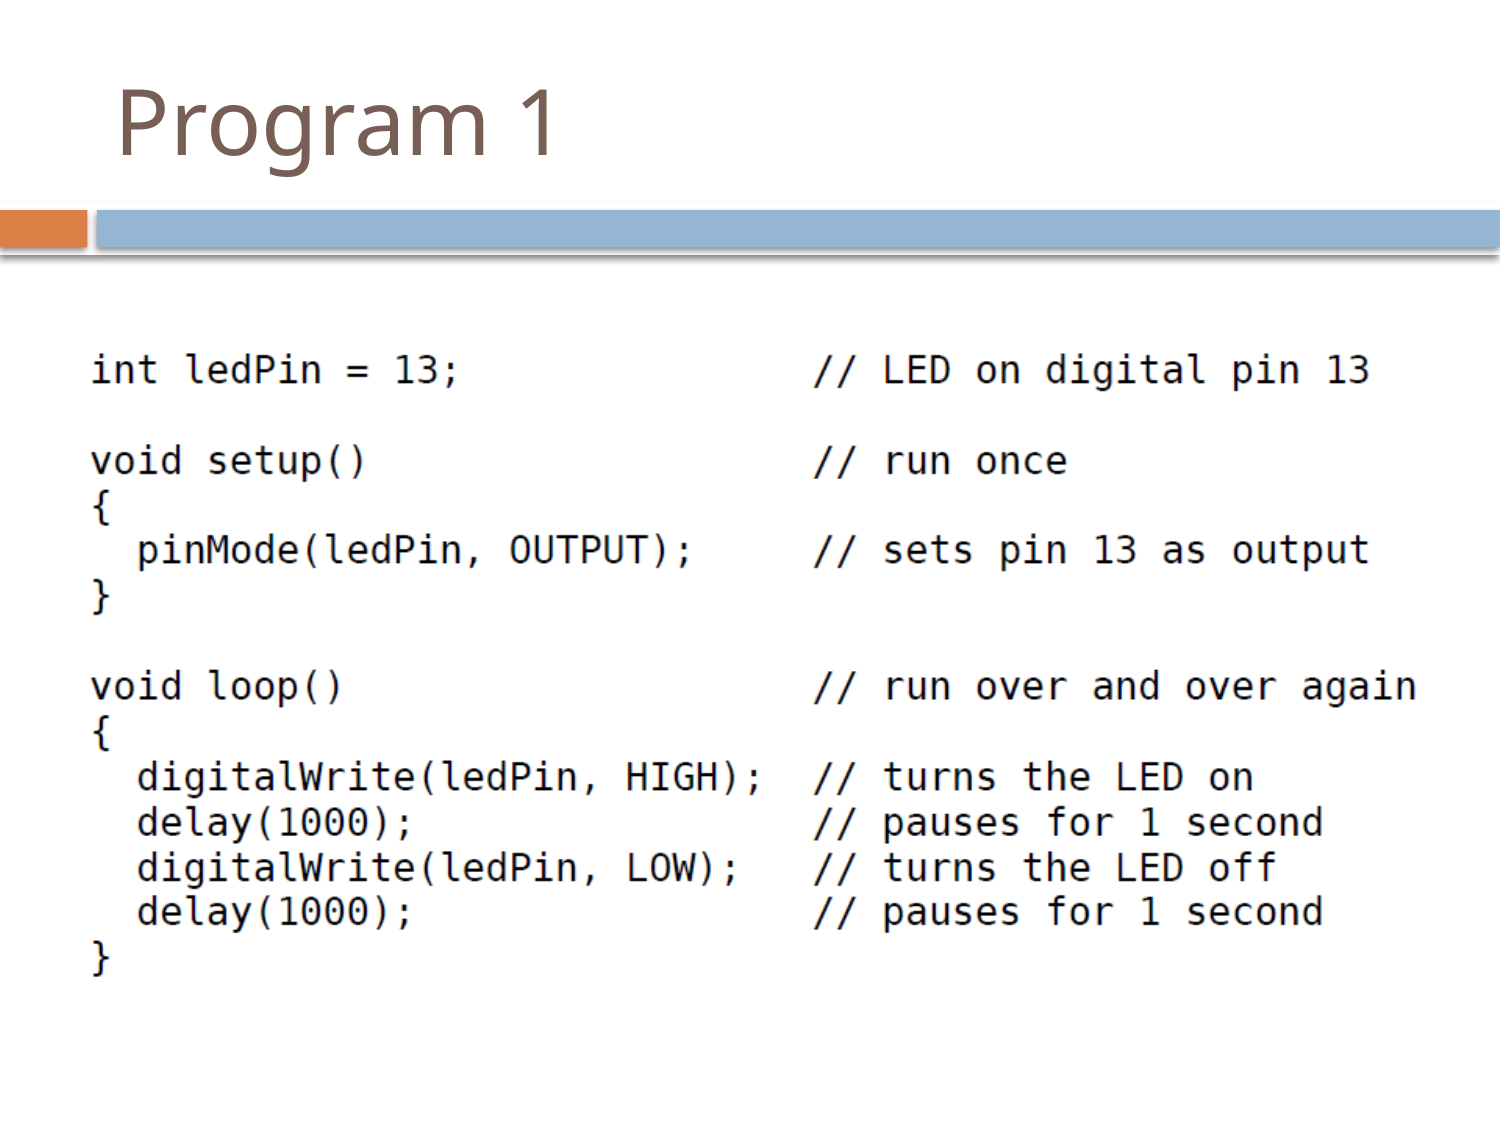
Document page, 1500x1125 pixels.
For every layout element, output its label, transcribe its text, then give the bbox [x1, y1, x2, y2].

picture [74, 324, 1434, 1038]
title Program 1 [99, 37, 1438, 200]
